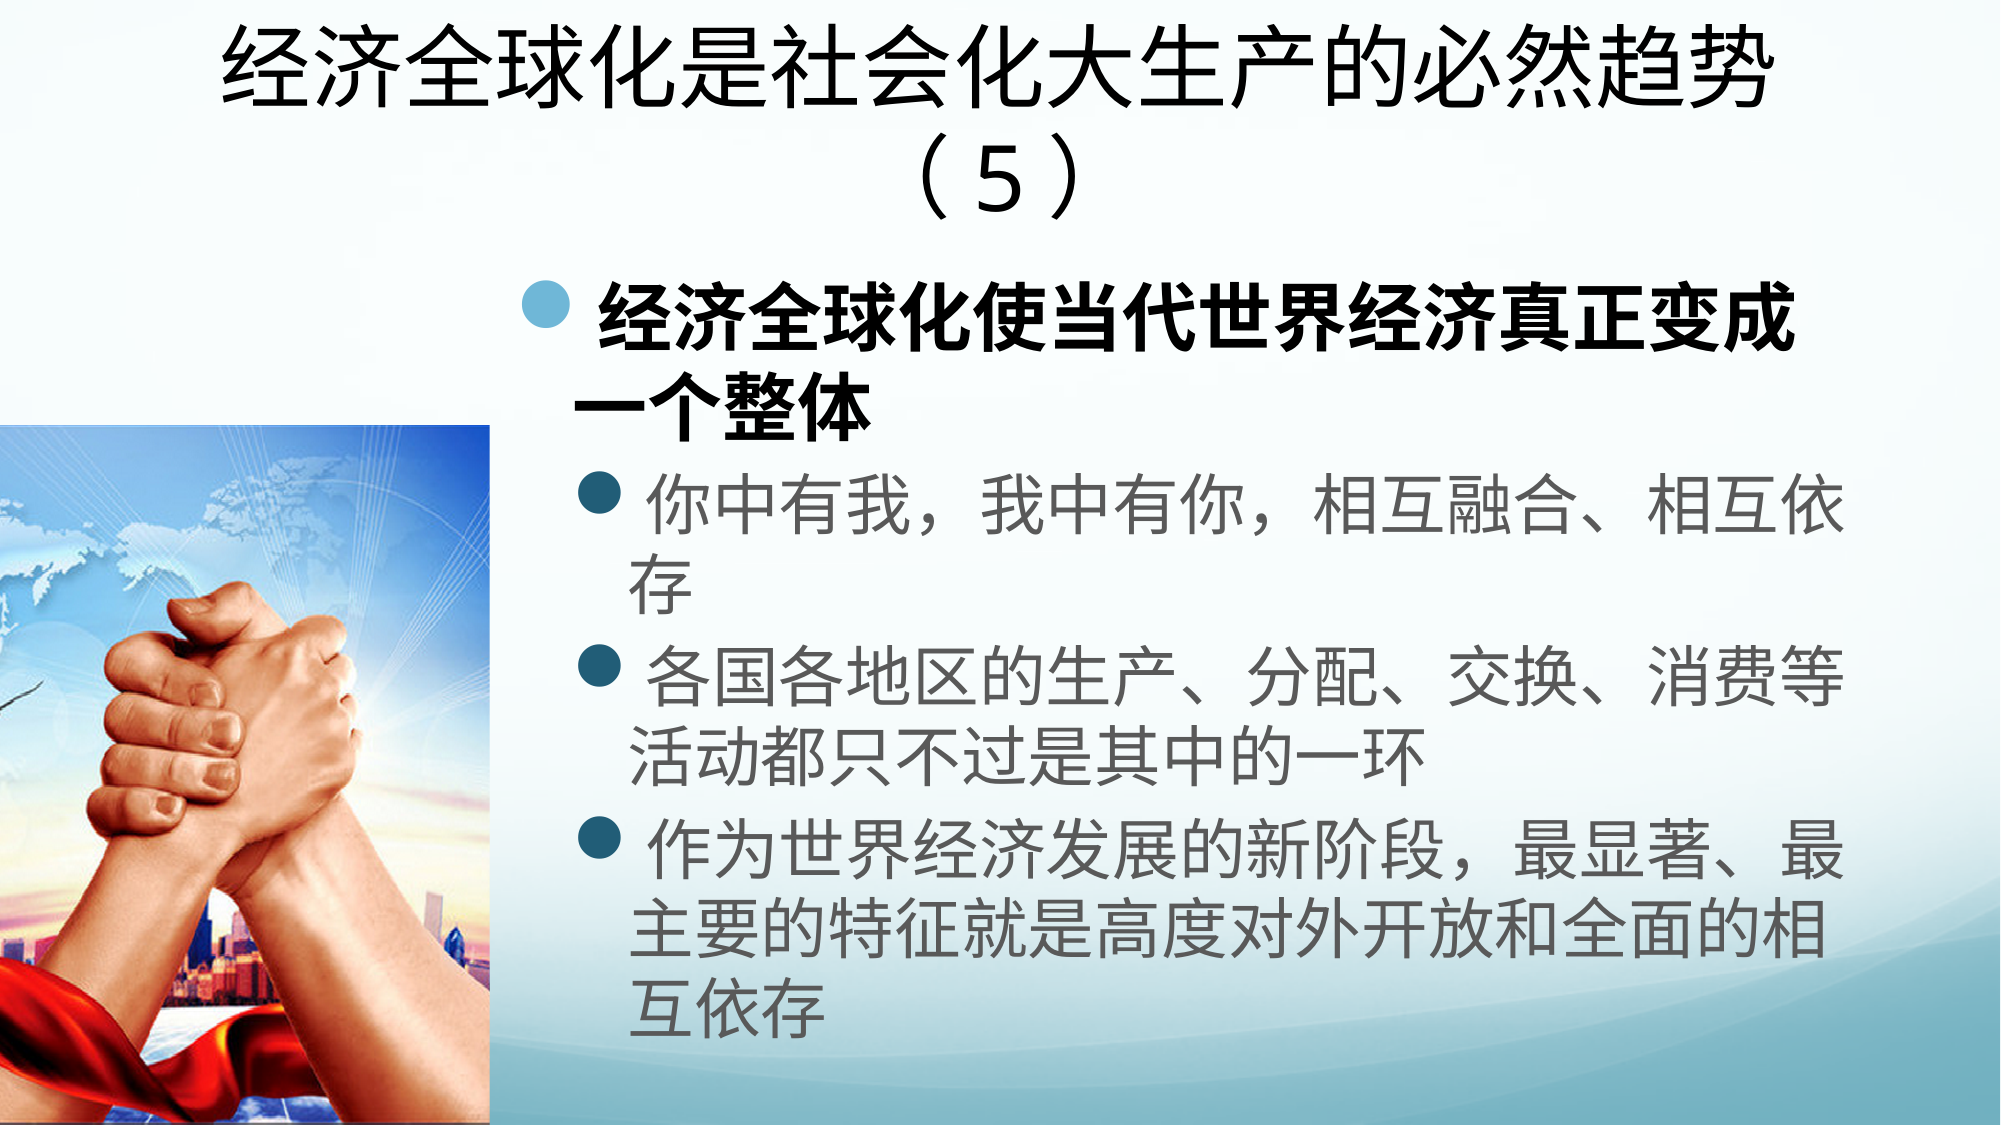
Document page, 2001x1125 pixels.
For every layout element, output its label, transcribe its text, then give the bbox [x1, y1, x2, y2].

picture [0, 424, 491, 1125]
title 经济全球化是社会化大生产的必然趋势（5） [120, 17, 1880, 237]
list 经济全球化使当代世界经济真正变成一个整体 你中有我，我中有你，相互融合、相互依存 各国各地区的生产、分配、交换、消费等活动都只不过是其中的一环 作为世界经济发展的新阶段，最显著、最主要的特征就是高度对外开放和全面的相互依存 [500, 262, 1880, 975]
